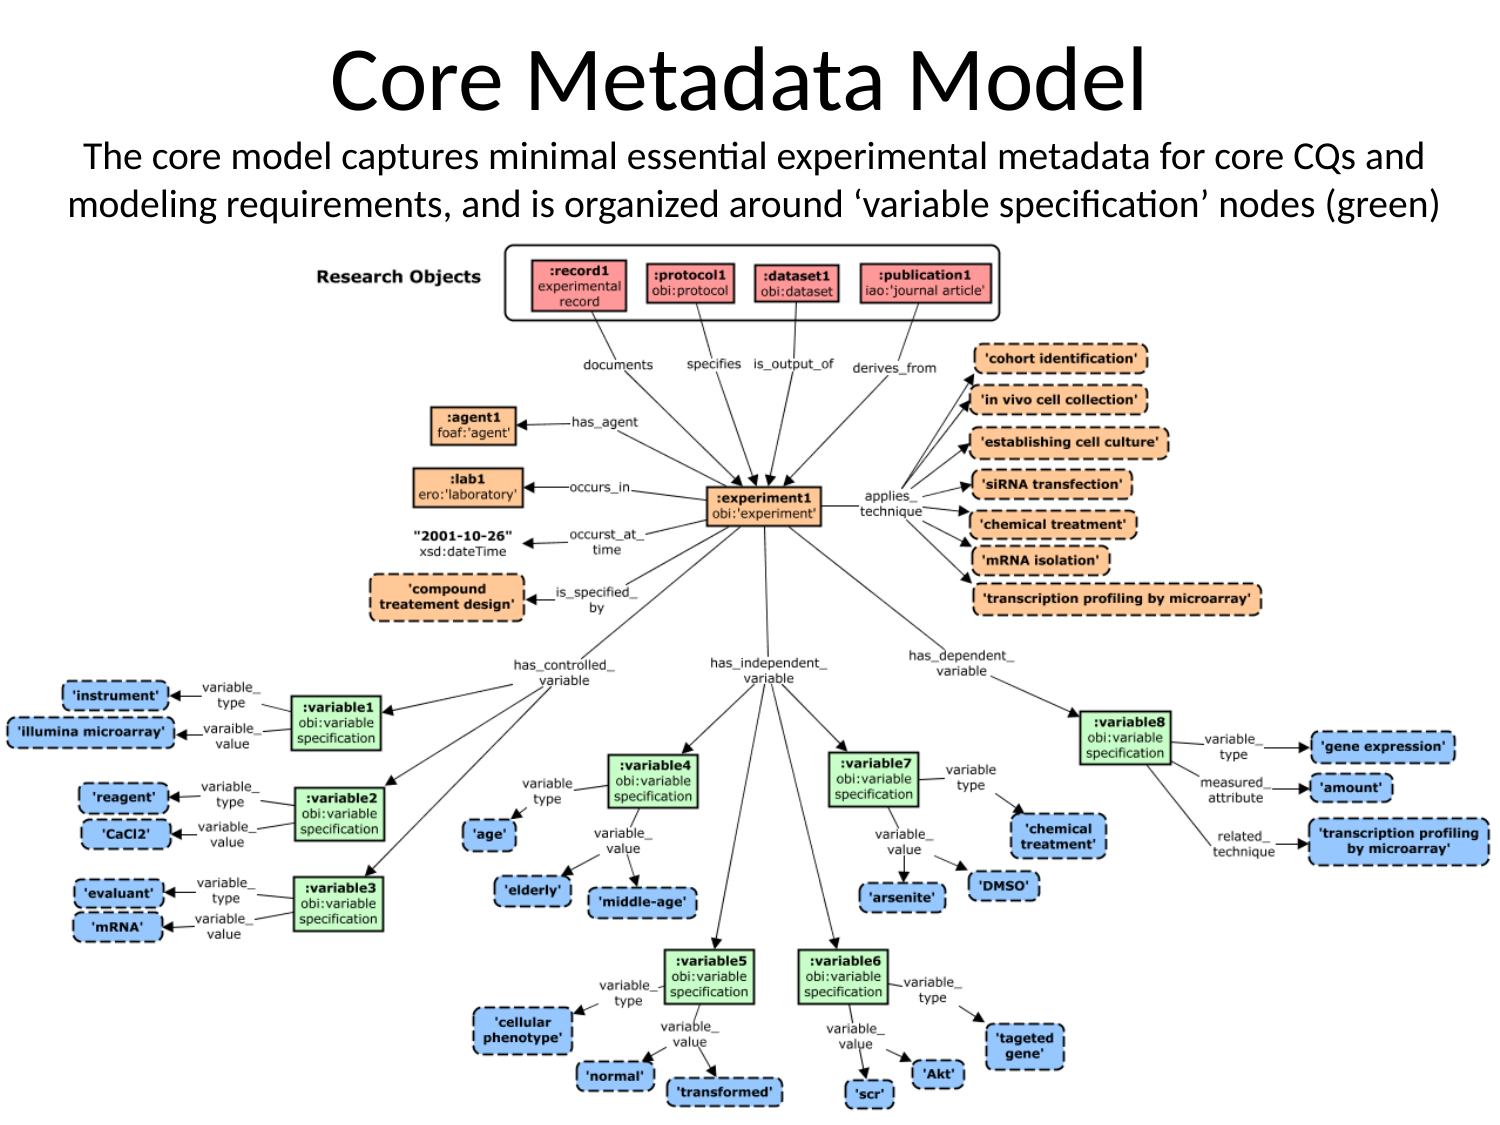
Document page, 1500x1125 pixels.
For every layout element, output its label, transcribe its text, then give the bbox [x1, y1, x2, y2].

title Core Metadata Model [65, 3, 1415, 145]
text_box The core model captures minimal essential experimental metadata for core CQs and modeling requirements, and is organized around ‘variable specification’ nodes (green) [30, 122, 1480, 231]
picture [0, 233, 1500, 1116]
